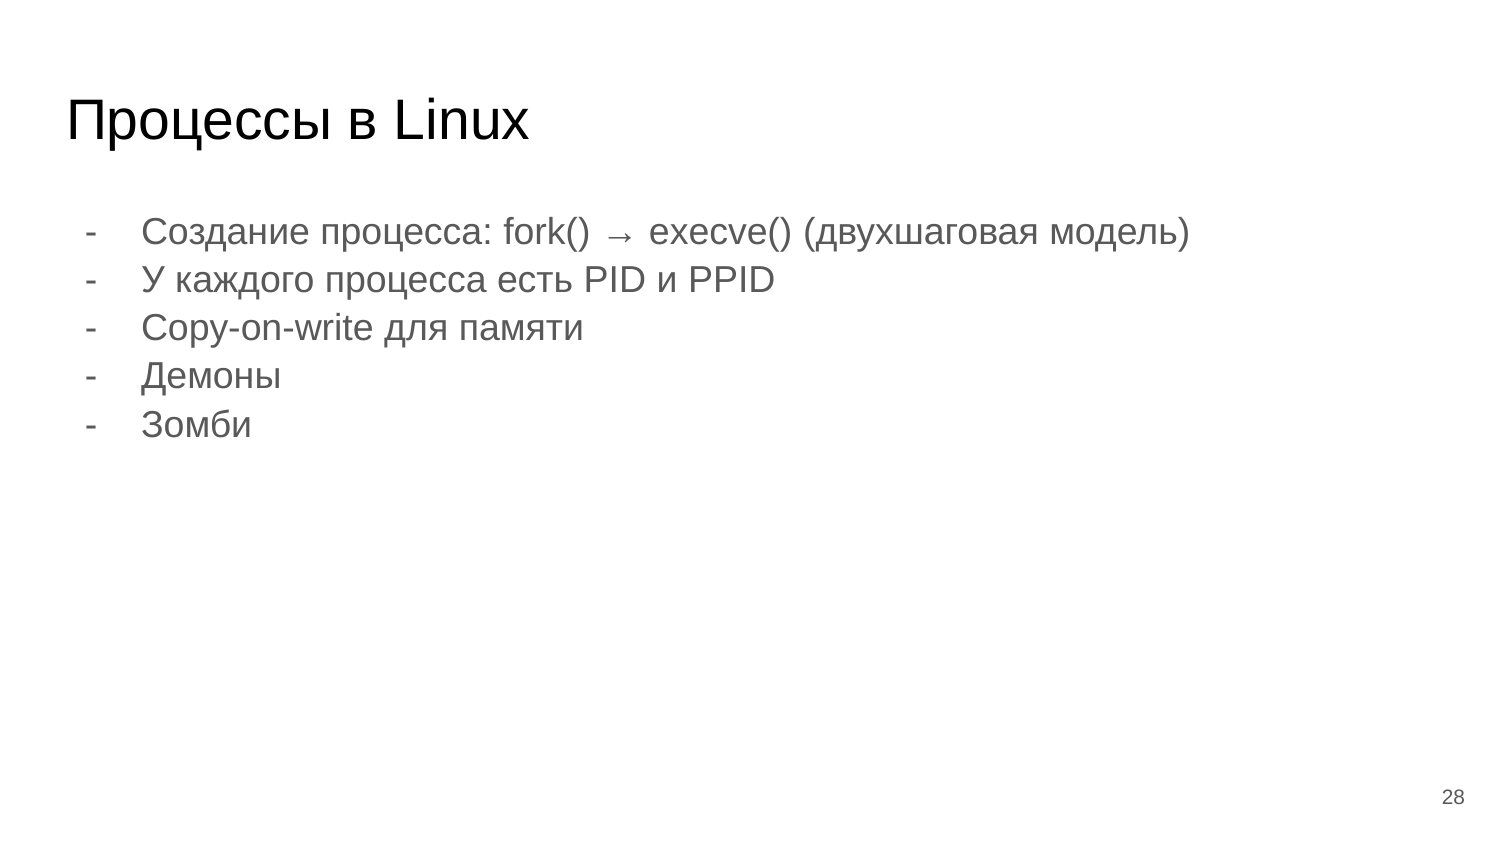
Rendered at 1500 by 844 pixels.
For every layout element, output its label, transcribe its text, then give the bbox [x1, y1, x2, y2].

title Процессы в Linux [51, 72, 1449, 167]
list Создание процесса: fork() → execve() (двухшаговая модель) У каждого процесса есть PID и PPID Copy-on-write для памяти Демоны Зомби [51, 189, 1449, 750]
slide_number ‹#› [1389, 764, 1480, 830]
